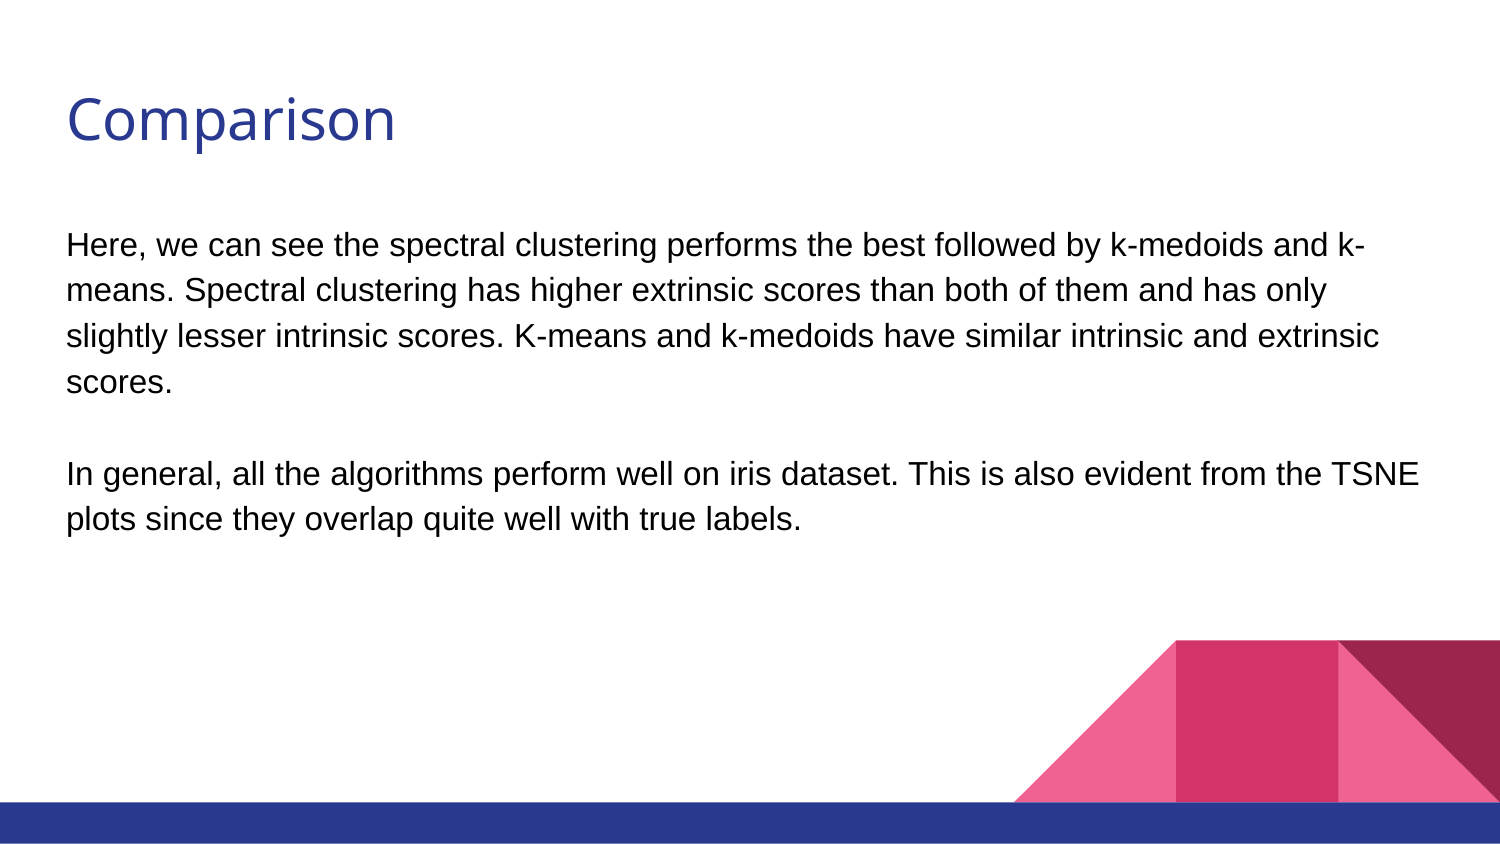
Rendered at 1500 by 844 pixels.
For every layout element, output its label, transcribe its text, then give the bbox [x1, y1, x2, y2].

title Comparison [51, 67, 1449, 167]
list Here, we can see the spectral clustering performs the best followed by k-medoids and k-means. Spectral clustering has higher extrinsic scores than both of them and has only slightly lesser intrinsic scores. K-means and k-medoids have similar intrinsic and extrinsic scores. In general, all the algorithms perform well on iris dataset. This is also evident from the TSNE plots since they overlap quite well with true labels. [51, 201, 1449, 750]
